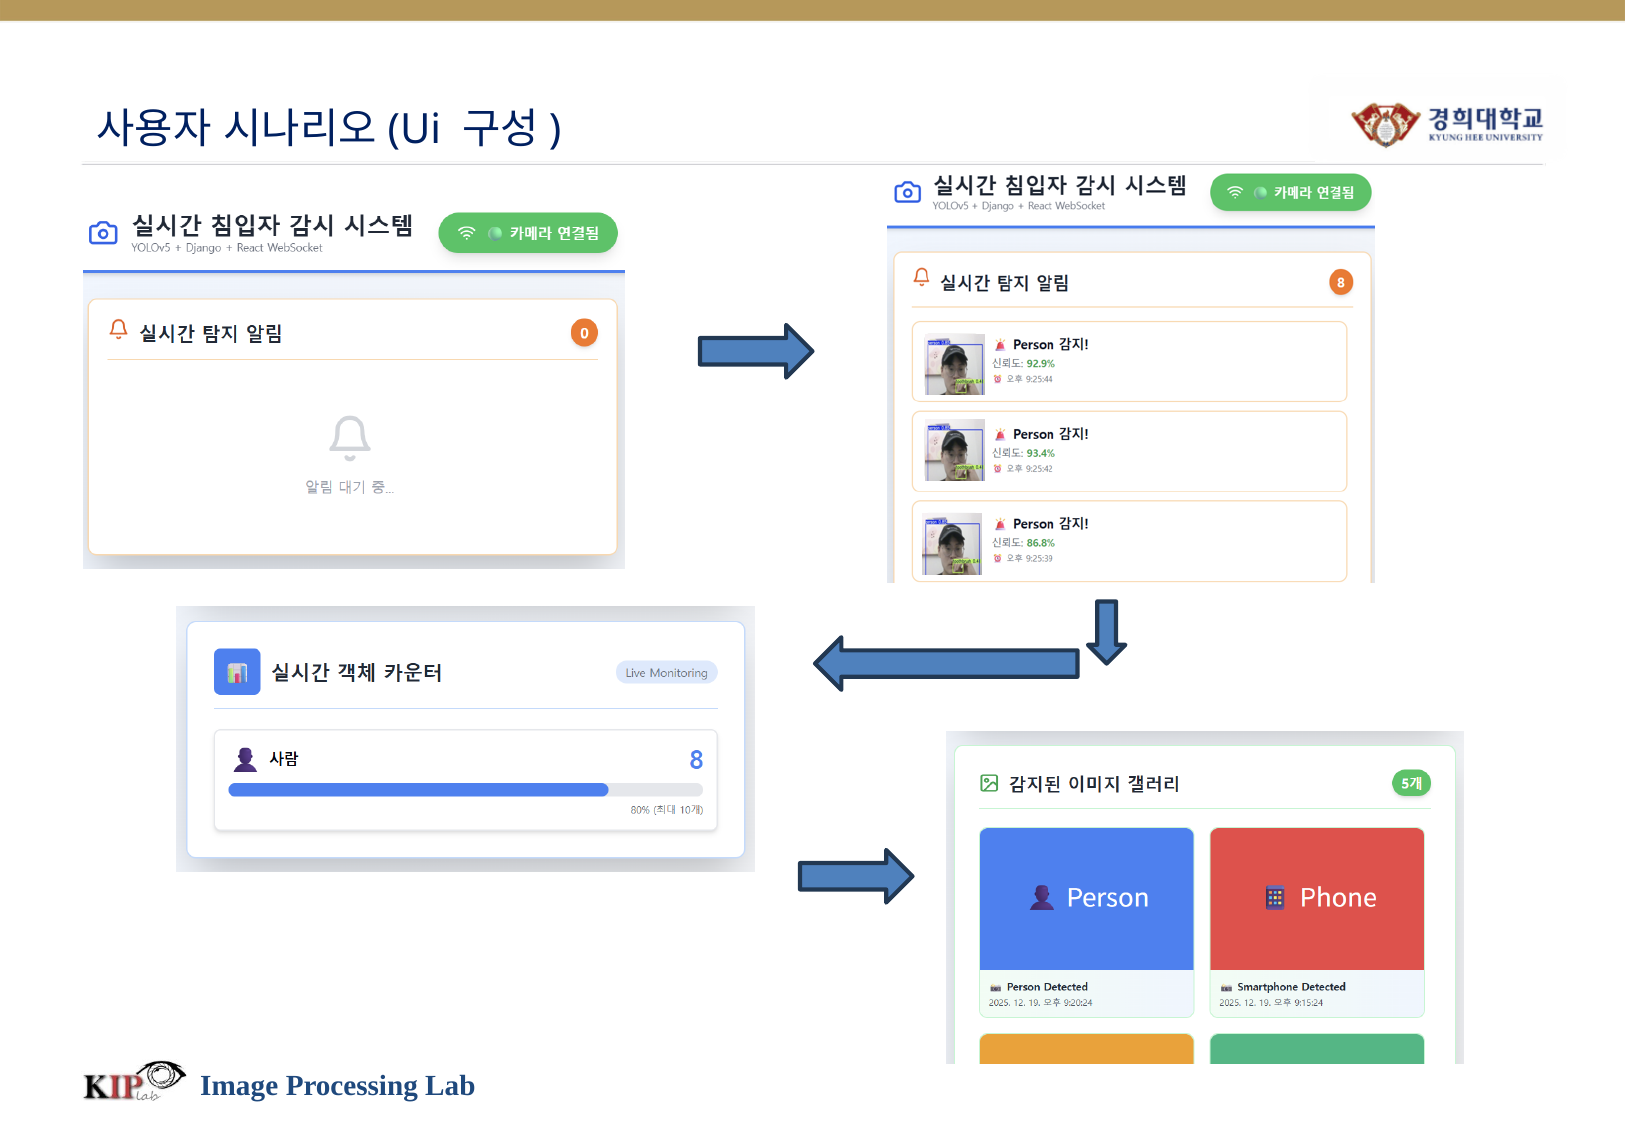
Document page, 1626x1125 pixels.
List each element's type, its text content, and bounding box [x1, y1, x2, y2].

text_box Image Processing Lab [198, 1064, 478, 1102]
text_box [797, 847, 915, 905]
title 사용자 시나리오(Ui 구성) [94, 100, 725, 291]
text_box [812, 635, 1080, 692]
text_box [697, 322, 815, 380]
picture [0, 0, 1625, 1125]
text_box [1085, 599, 1128, 666]
